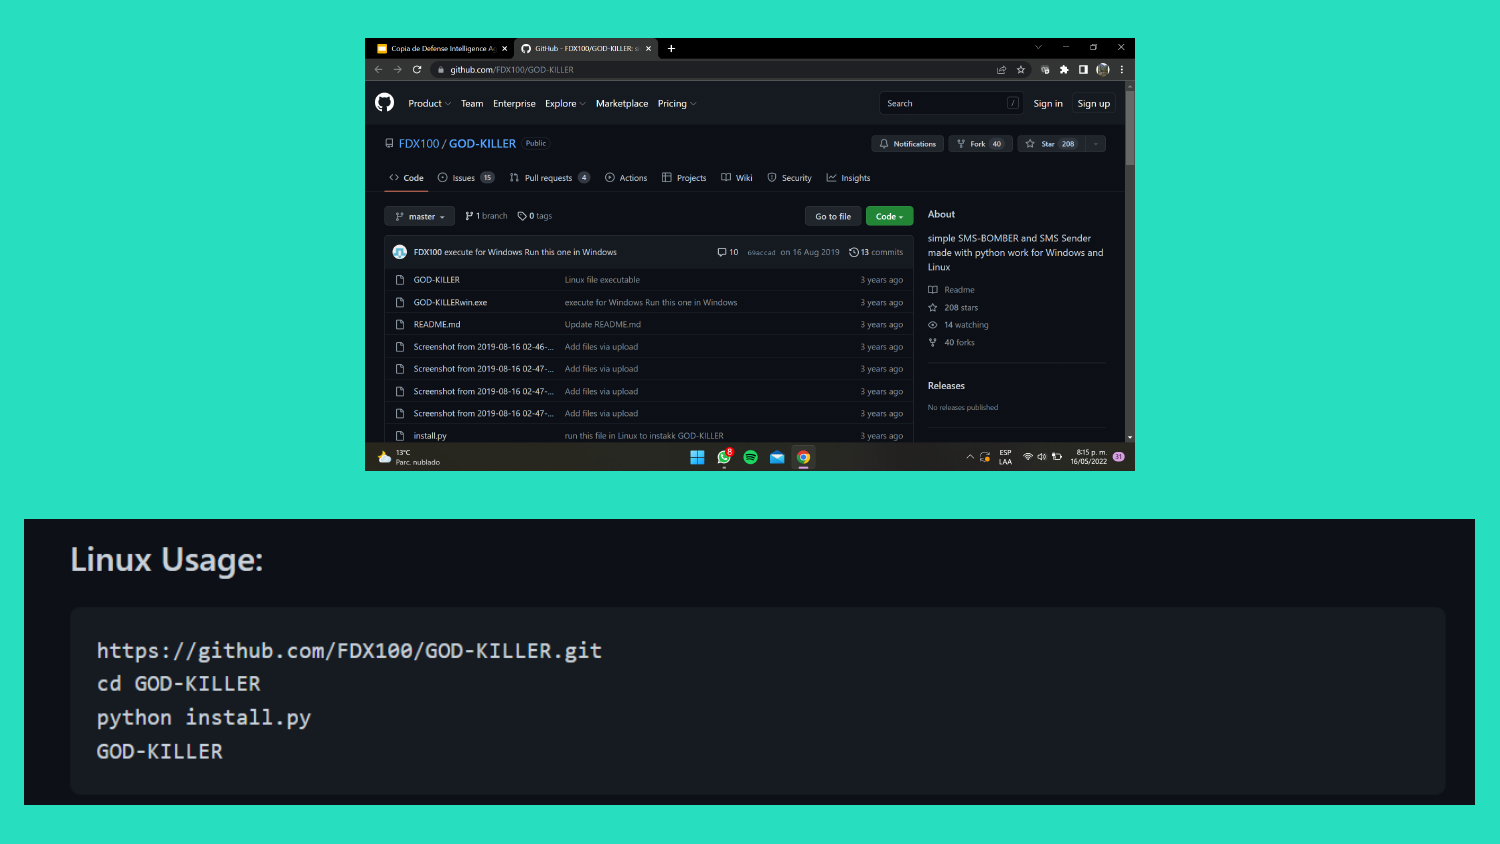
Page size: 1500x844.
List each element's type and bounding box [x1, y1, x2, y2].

picture [365, 38, 1135, 471]
picture [24, 519, 1476, 806]
